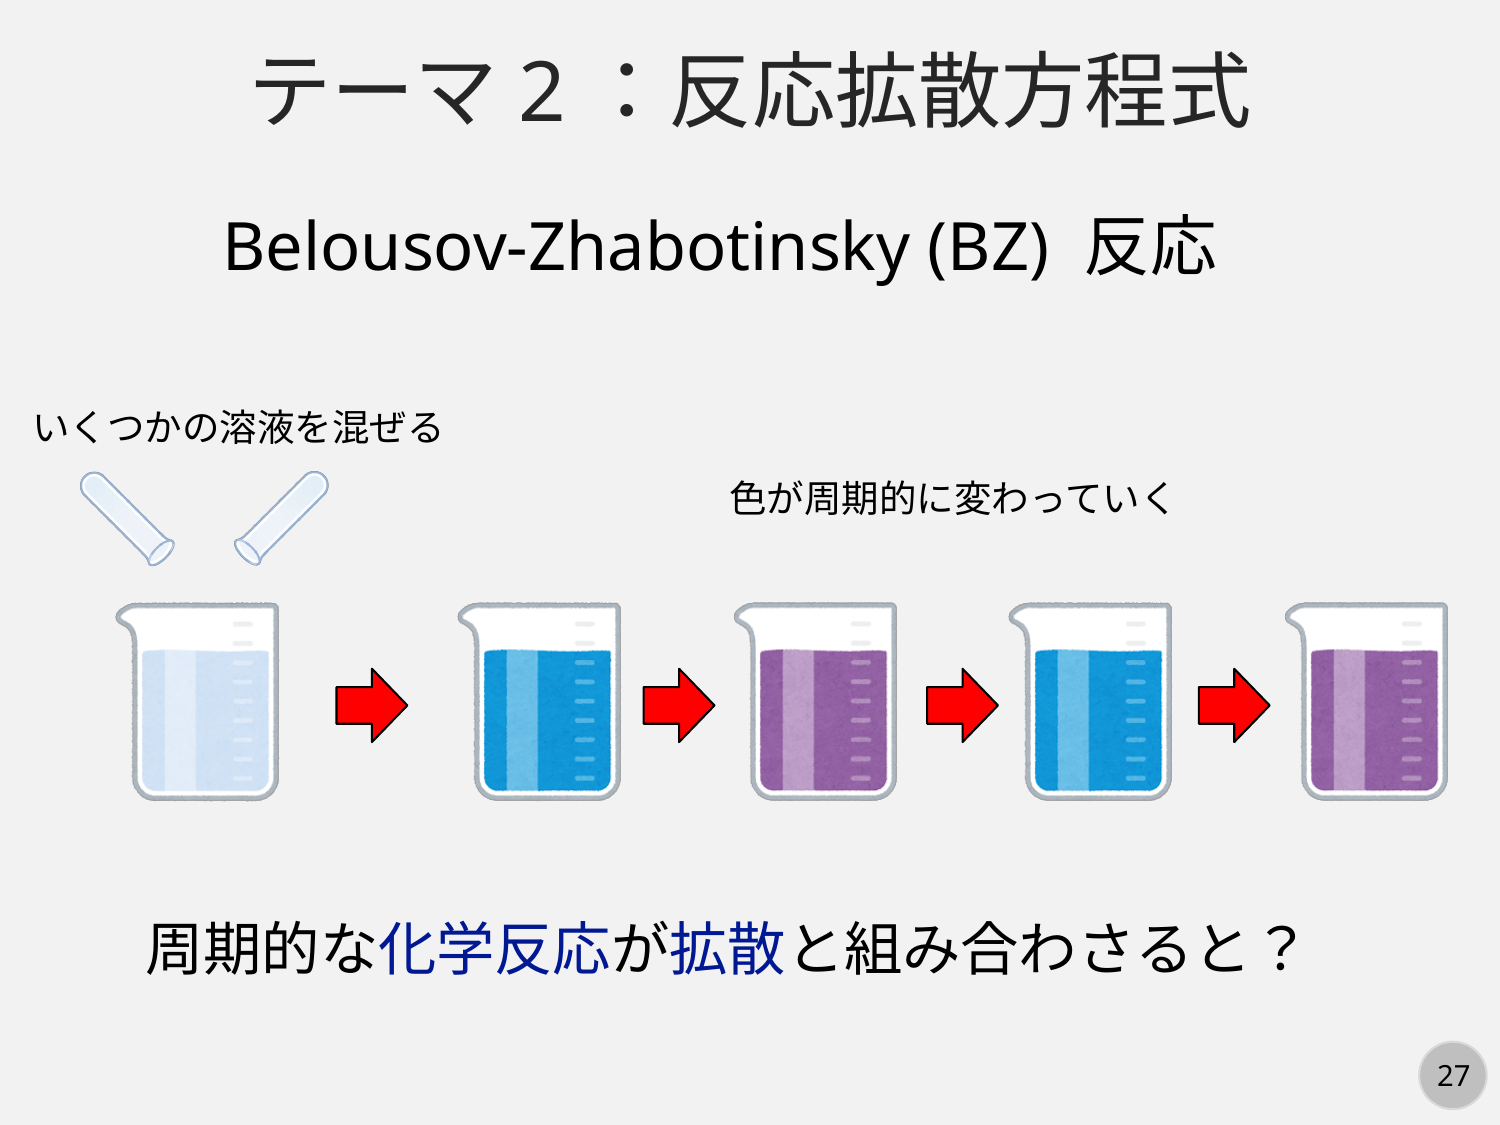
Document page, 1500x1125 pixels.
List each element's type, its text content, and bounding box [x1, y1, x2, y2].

text_box Belousov-Zhabotinsky (BZ) 反応 [207, 196, 1232, 291]
picture [76, 467, 179, 570]
picture [1005, 597, 1181, 807]
picture [112, 597, 288, 807]
text_box [1197, 667, 1271, 744]
text_box 色が周期的に変わっていく [714, 467, 1235, 528]
text_box [926, 667, 999, 744]
text_box [642, 667, 716, 744]
picture [1281, 597, 1457, 807]
picture [230, 467, 333, 570]
text_box 周期的な化学反応が拡散と組み合わさると？ [130, 905, 1326, 990]
text_box [335, 667, 409, 744]
picture [730, 597, 906, 807]
text_box いくつかの溶液を混ぜる [17, 397, 467, 457]
picture [454, 597, 630, 807]
list テーマ2：反応拡散方程式 [0, 31, 1500, 155]
